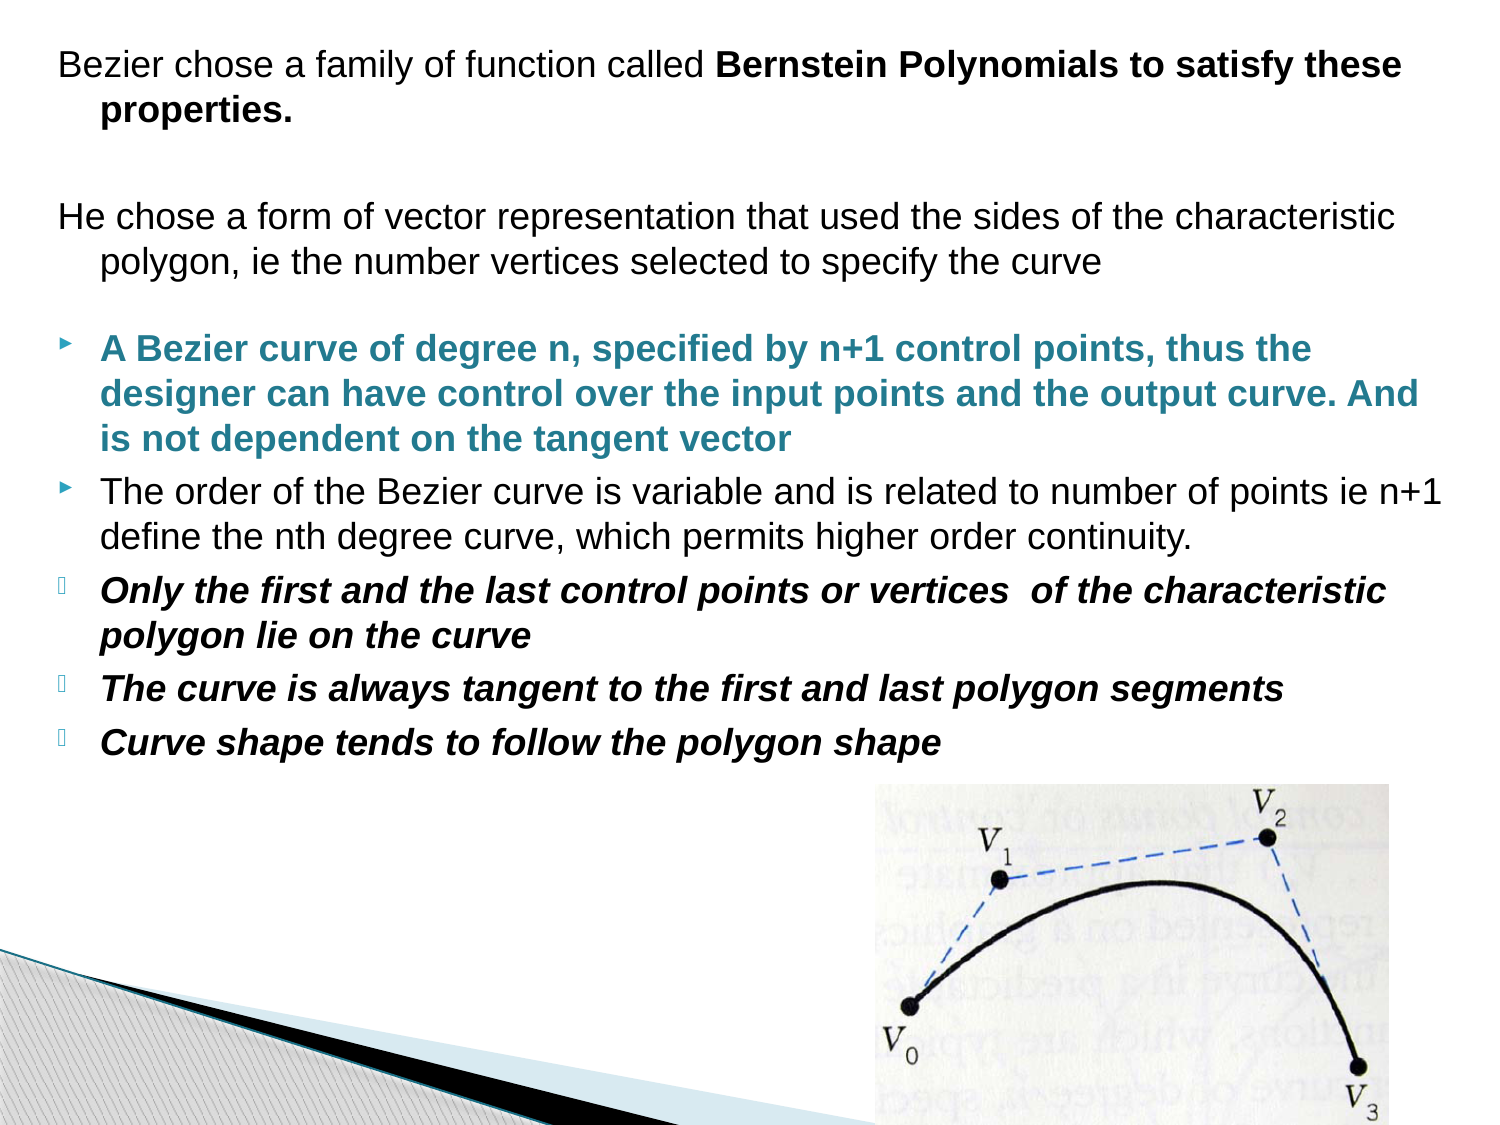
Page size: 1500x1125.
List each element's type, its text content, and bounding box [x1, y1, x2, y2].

picture [874, 776, 1394, 1125]
list Bezier chose a family of function called Bernstein Polynomials to satisfy these properties. He chose a form of vector representation that used the sides of the characteristic polygon, ie the number vertices selected to specify the curve A Bezier curve of degree n, specified by n+1 control points, thus the designer can have control over the input points and the output curve. And is not dependent on the tangent vector The order of the Bezier curve is variable and is related to number of points ie n+1 define the nth degree curve, which permits higher order continuity. Only the first and the last control points or vertices of the characteristic polygon lie on the curve The curve is always tangent to the first and last polygon segments Curve shape tends to follow the polygon shape [24, 32, 1463, 1088]
